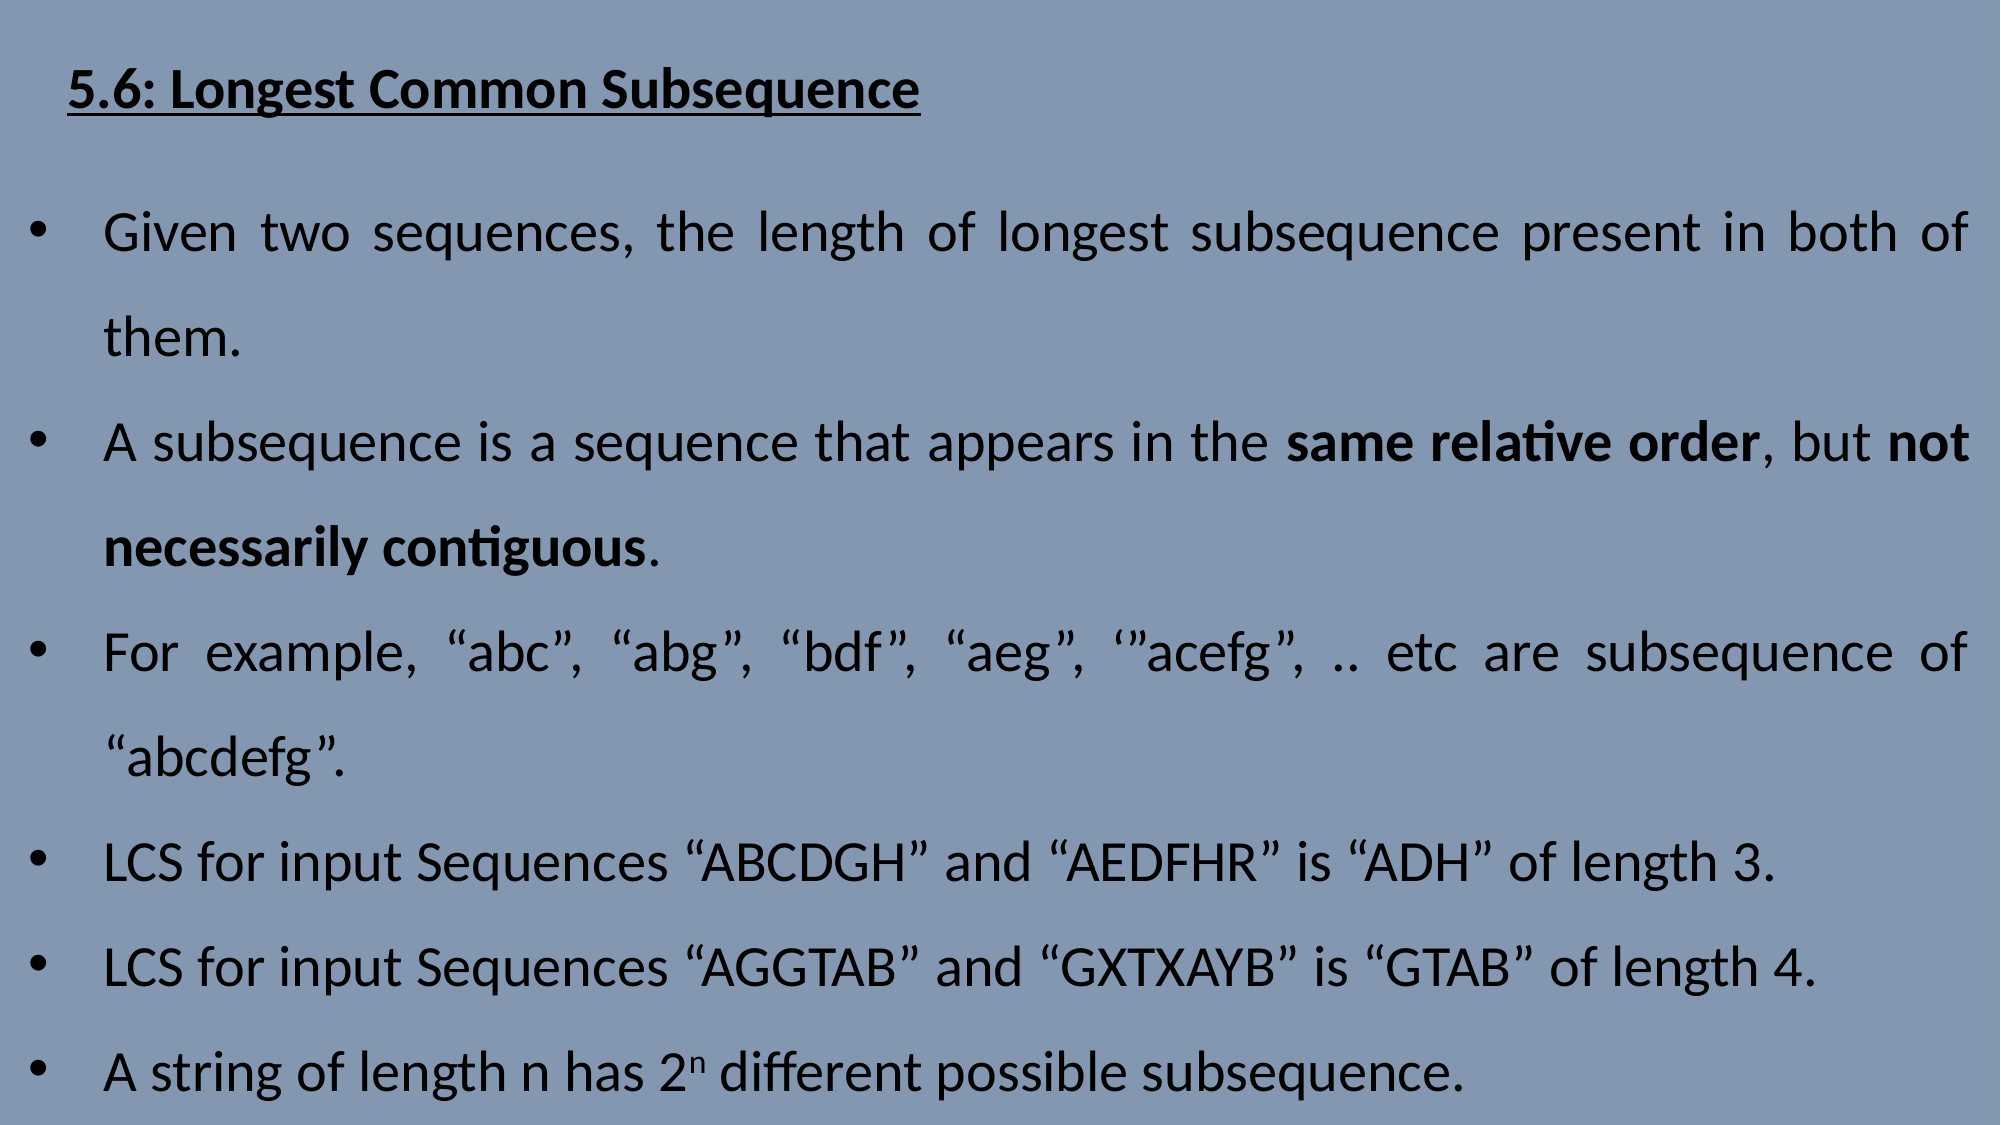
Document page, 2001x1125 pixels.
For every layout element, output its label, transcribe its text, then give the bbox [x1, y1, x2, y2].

text_box 5.6: Longest Common Subsequence [52, 43, 1960, 128]
text_box Given two sequences, the length of longest subsequence present in both of them. A subsequence is a sequence that appears in the same relative order, but not necessarily contiguous. For example, “abc”, “abg”, “bdf”, “aeg”, ‘”acefg”, .. etc are subsequence of “abcdefg”. LCS for input Sequences “ABCDGH” and “AEDFHR” is “ADH” of length 3. LCS for input Sequences “AGGTAB” and “GXTXAYB” is “GTAB” of length 4. A string of length n has 2n different possible subsequence. [13, 150, 1985, 1111]
